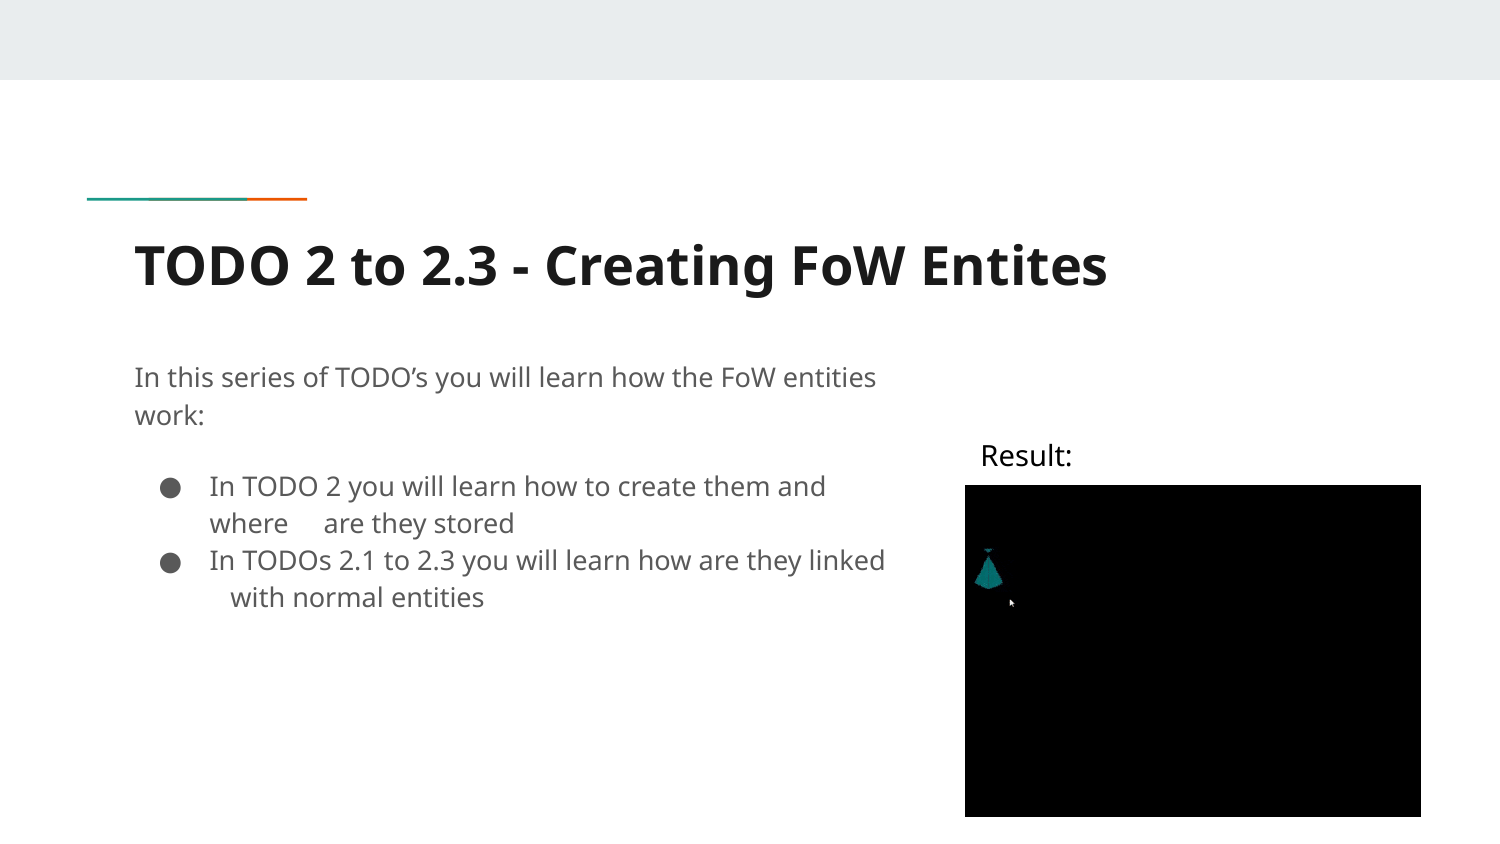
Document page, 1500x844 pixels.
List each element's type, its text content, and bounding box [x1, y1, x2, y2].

list In this series of TODO’s you will learn how the FoW entities work: In TODO 2 you will learn how to create them and where are they stored In TODOs 2.1 to 2.3 you will learn how are they linked with normal entities [119, 341, 921, 542]
text_box Result: [965, 421, 1109, 483]
title TODO 2 to 2.3 - Creating FoW Entites [119, 216, 1381, 305]
picture [965, 485, 1421, 817]
